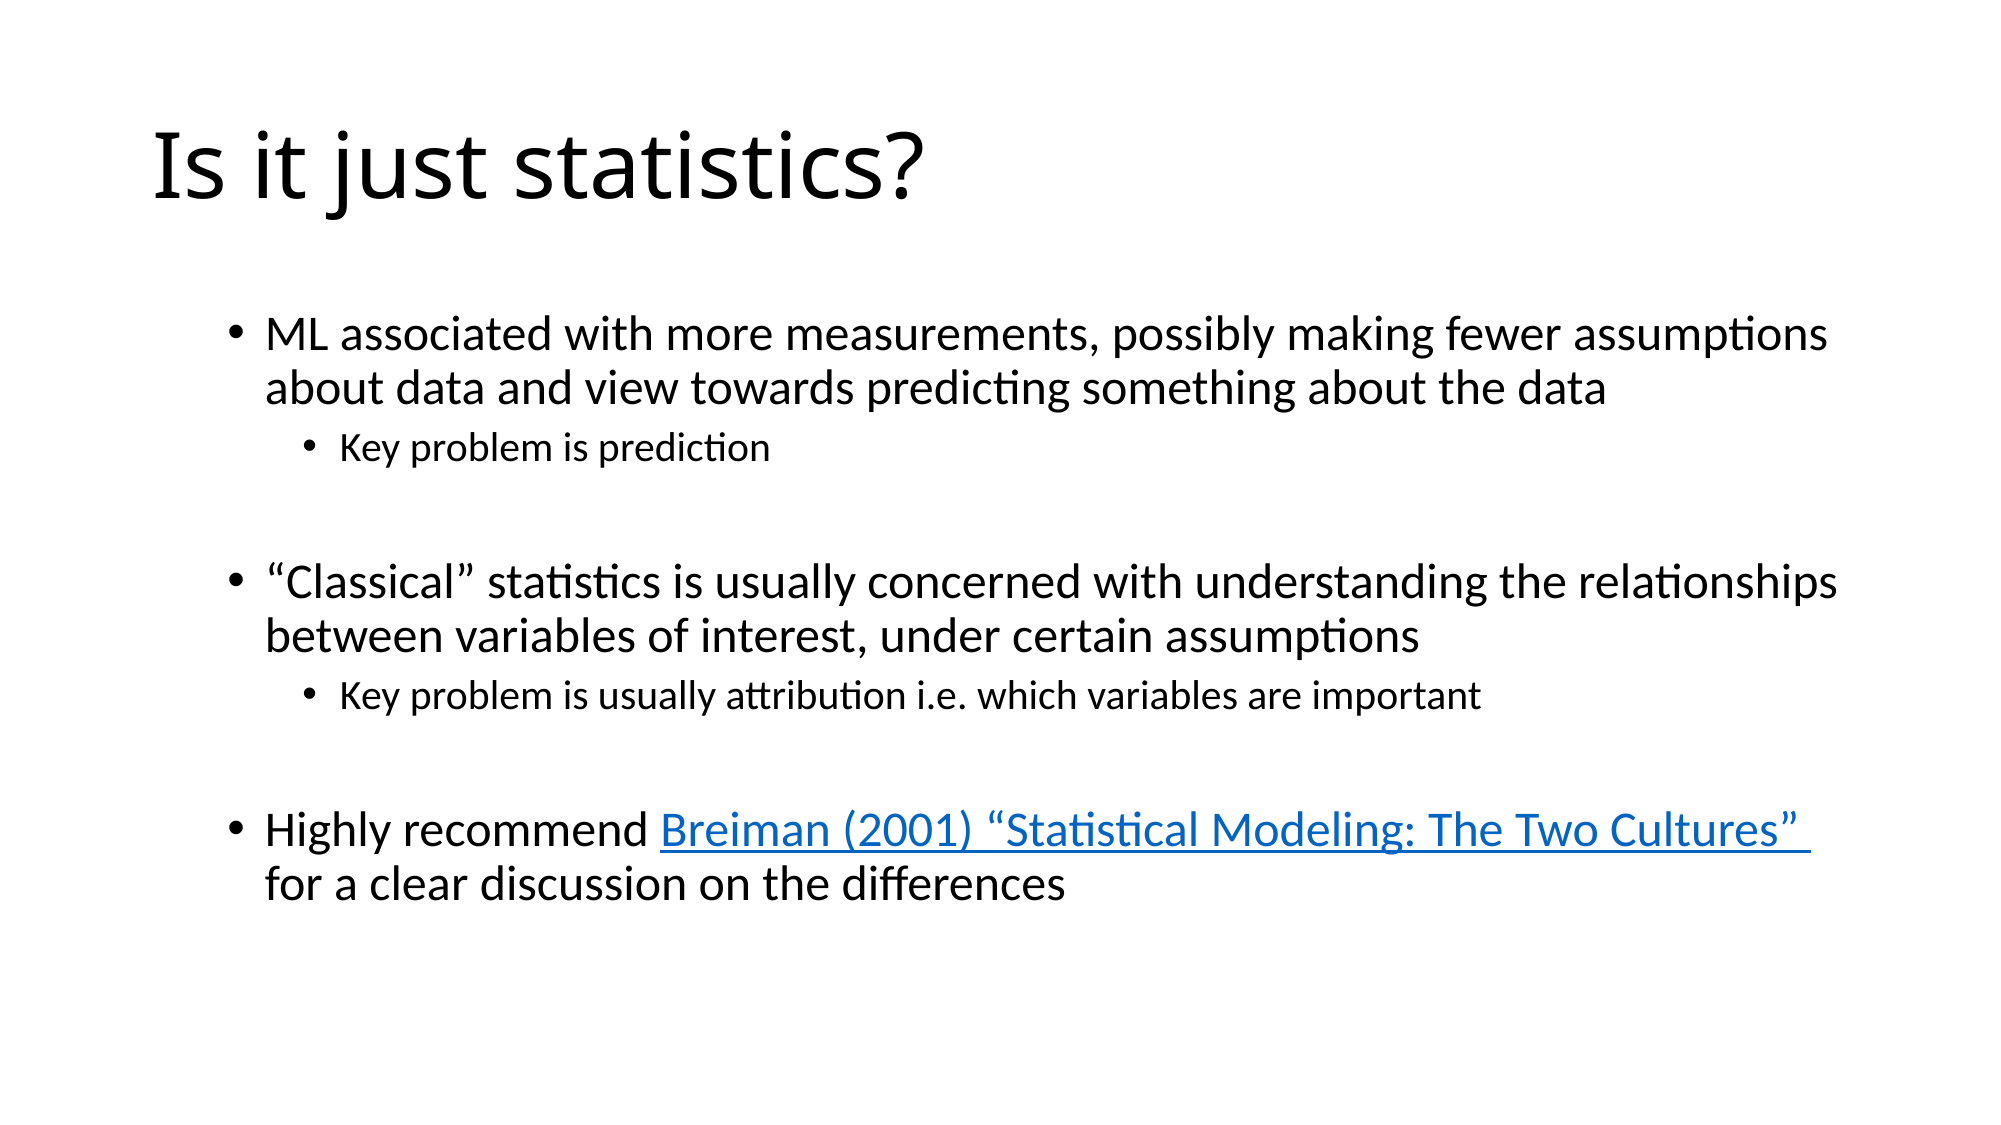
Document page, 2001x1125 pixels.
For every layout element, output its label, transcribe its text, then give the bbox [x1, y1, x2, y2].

title Is it just statistics? [137, 59, 1863, 278]
list ML associated with more measurements, possibly making fewer assumptions about data and view towards predicting something about the data Key problem is prediction “Classical” statistics is usually concerned with understanding the relationships between variables of interest, under certain assumptions Key problem is usually attribution i.e. which variables are important Highly recommend Breiman (2001) “Statistical Modeling: The Two Cultures” for a clear discussion on the differences [137, 299, 1863, 1014]
